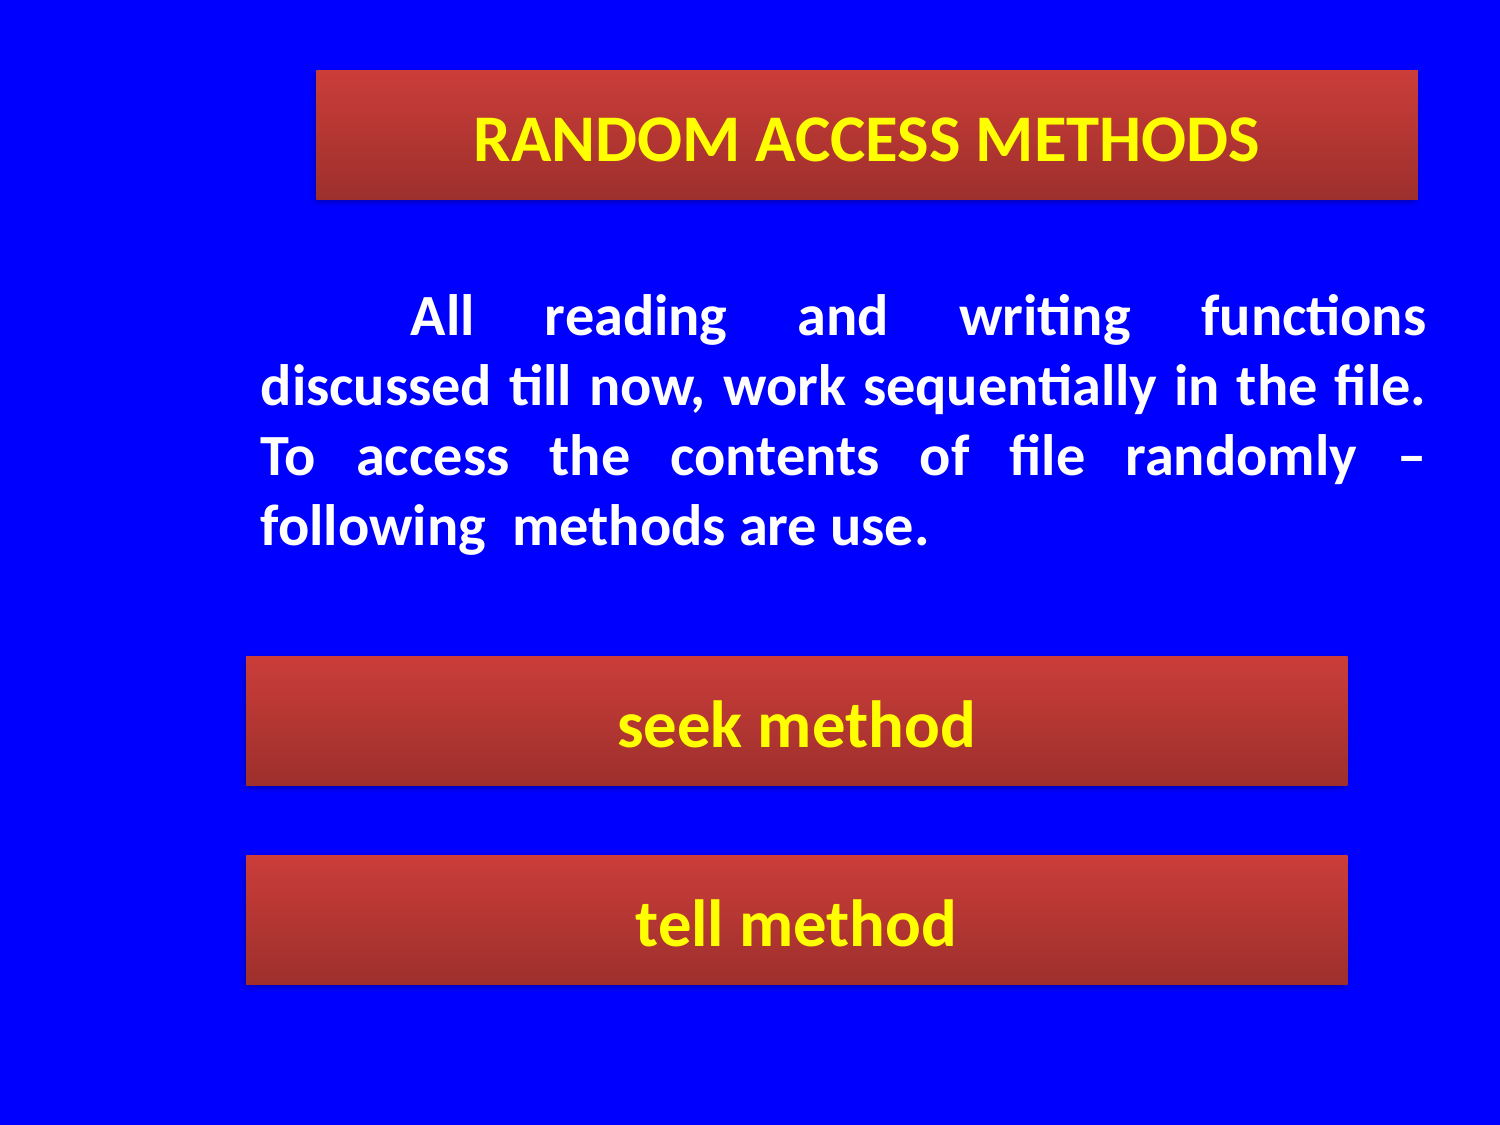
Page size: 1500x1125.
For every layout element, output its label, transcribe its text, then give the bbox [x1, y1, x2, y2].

text_box All reading and writing functions discussed till now, work sequentially in the file. To access the contents of file randomly –following methods are use. [246, 269, 1442, 565]
text_box seek method [246, 656, 1348, 786]
text_box tell method [246, 855, 1348, 985]
text_box RANDOM ACCESS METHODS [316, 70, 1418, 200]
